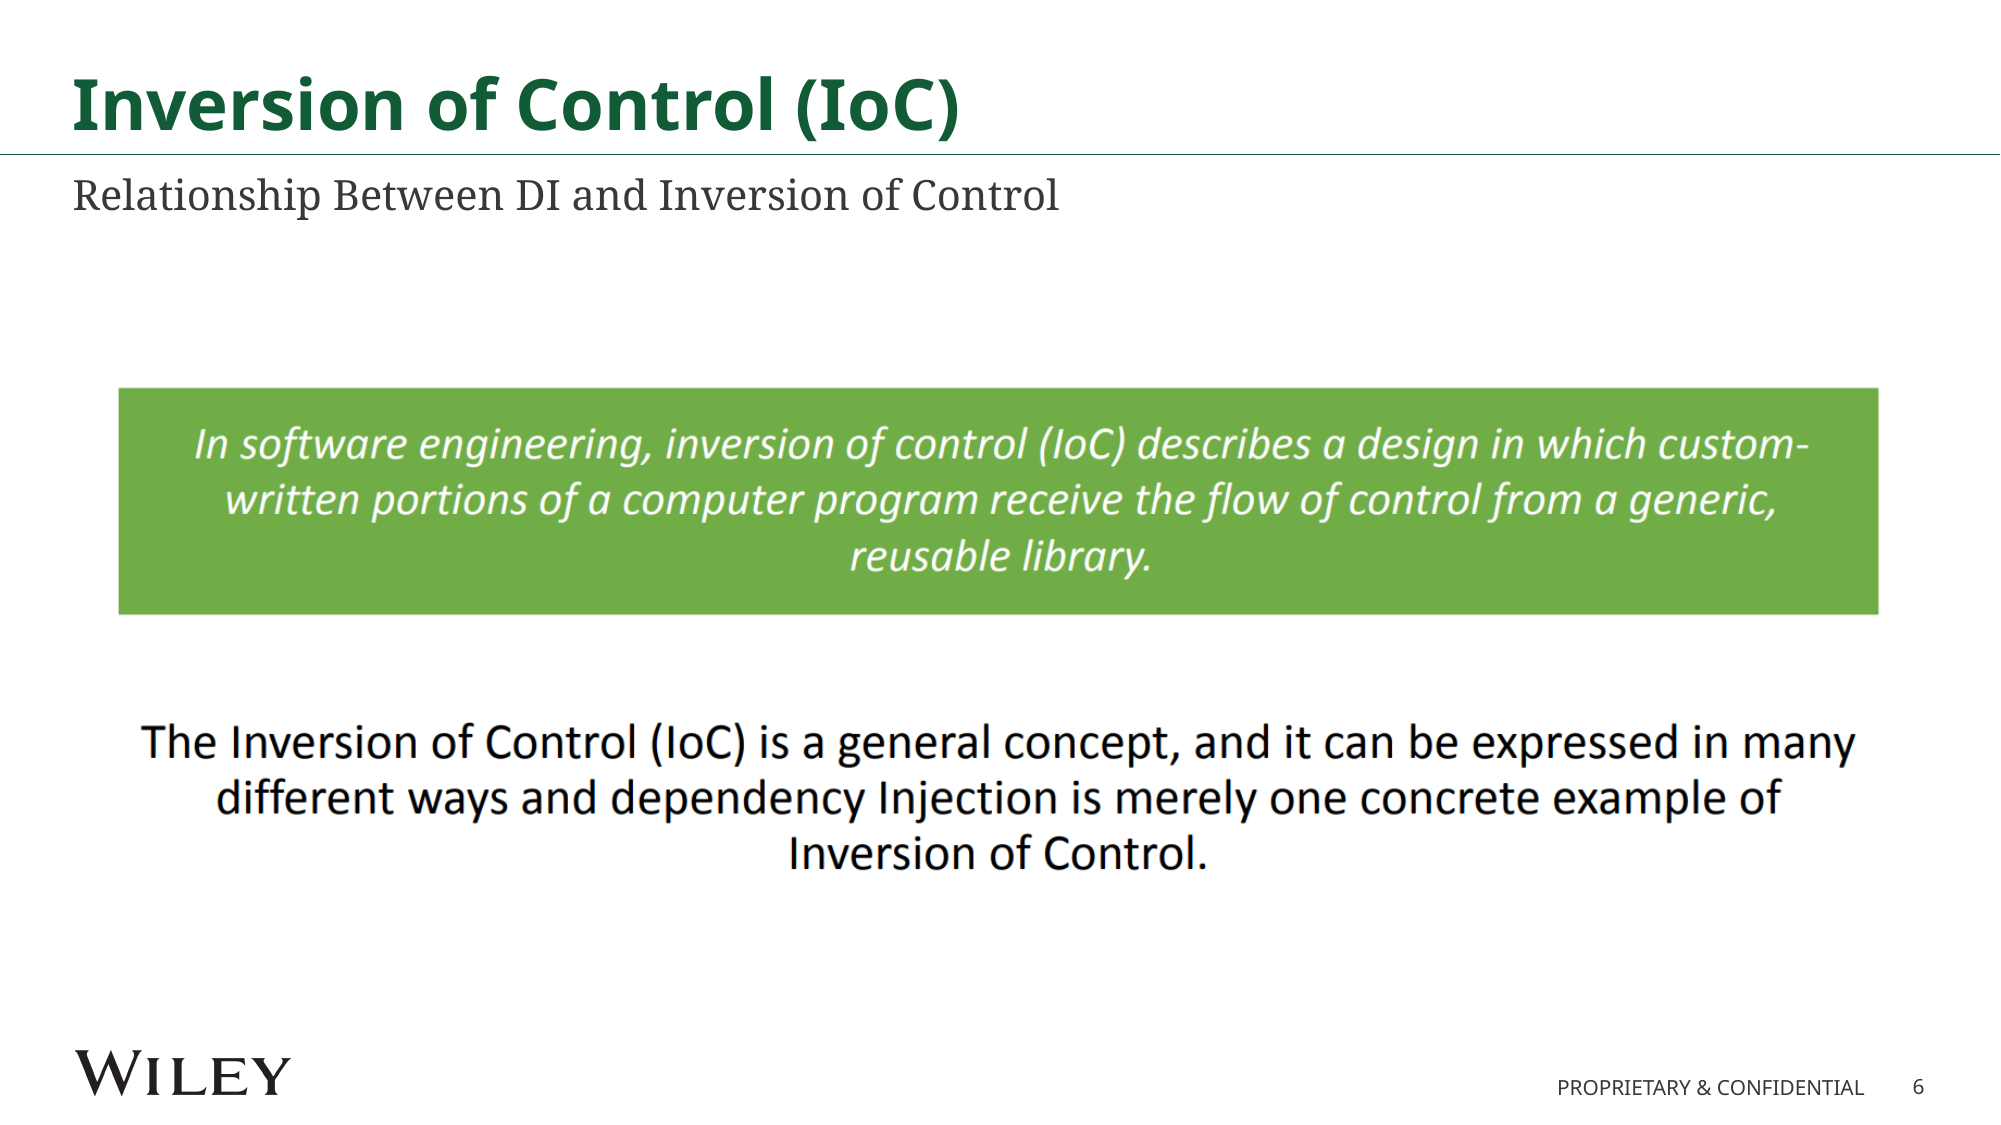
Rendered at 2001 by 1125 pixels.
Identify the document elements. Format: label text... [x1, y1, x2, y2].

picture [75, 1050, 291, 1096]
list Relationship Between DI and Inversion of Control [72, 160, 1925, 283]
footer PROPRIETARY & CONFIDENTIAL [1213, 1066, 1864, 1121]
title Inversion of Control (IoC) [72, 12, 1925, 154]
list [72, 331, 1925, 965]
slide_number 6 [1864, 1066, 1925, 1121]
